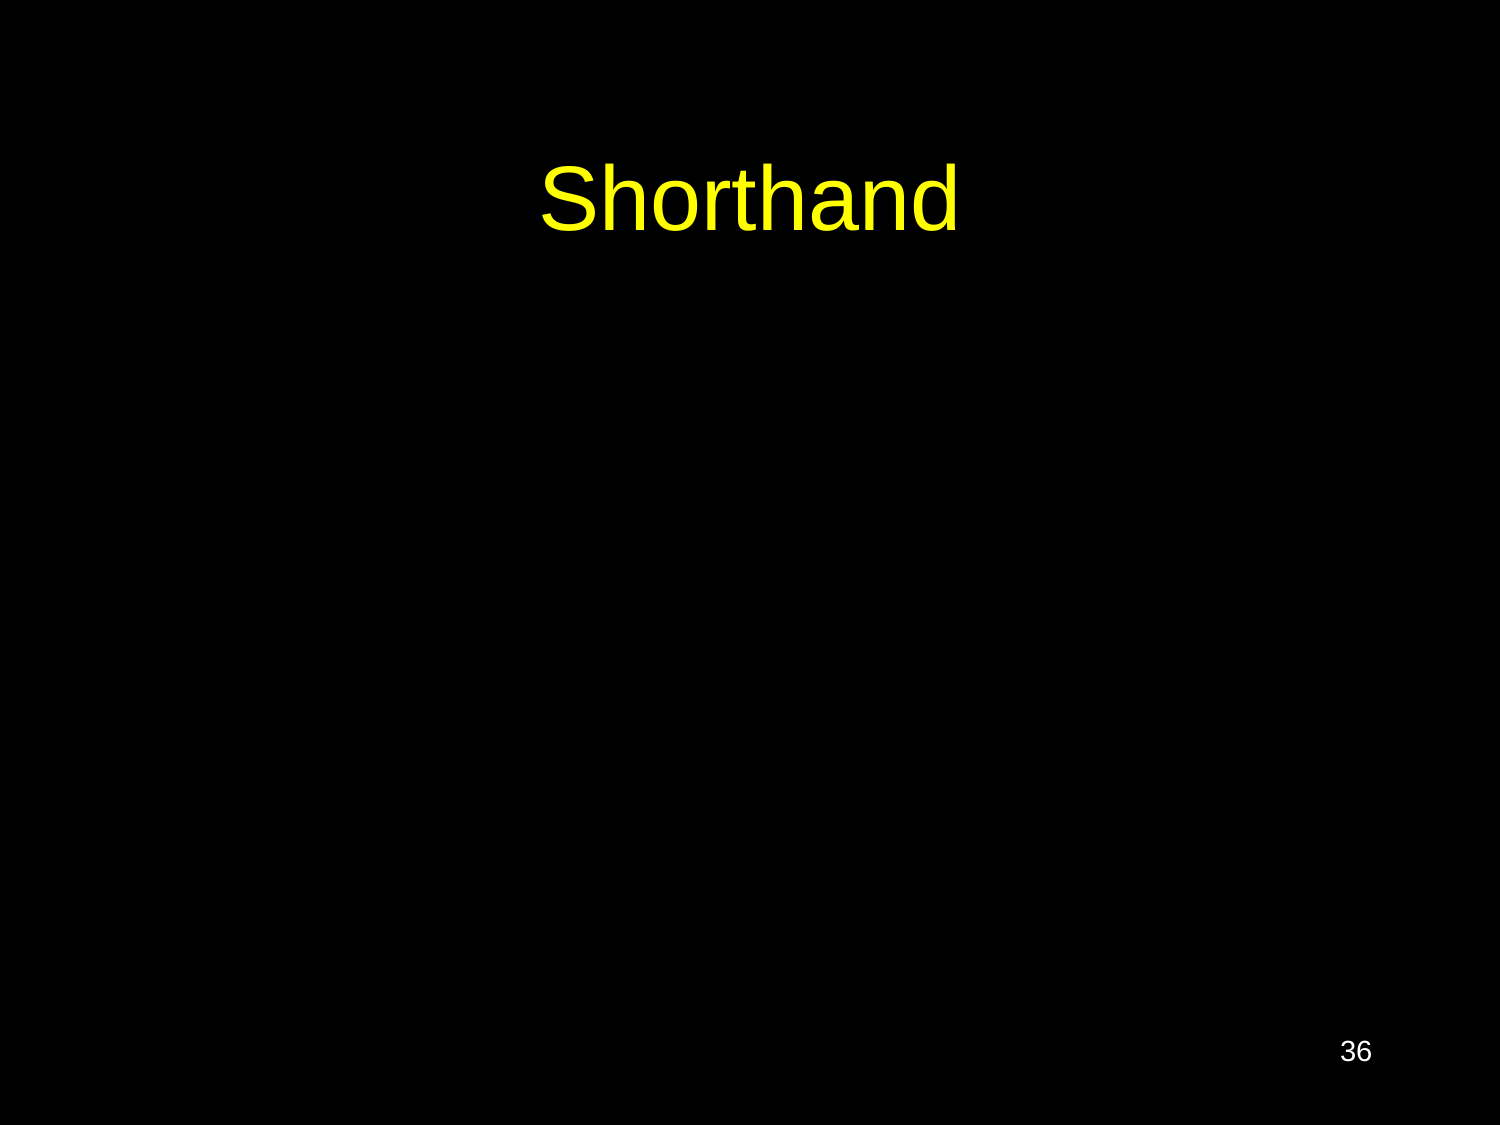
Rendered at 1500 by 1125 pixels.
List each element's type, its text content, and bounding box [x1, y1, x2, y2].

title Shorthand [112, 99, 1388, 288]
slide_number 36 [1074, 1024, 1388, 1101]
